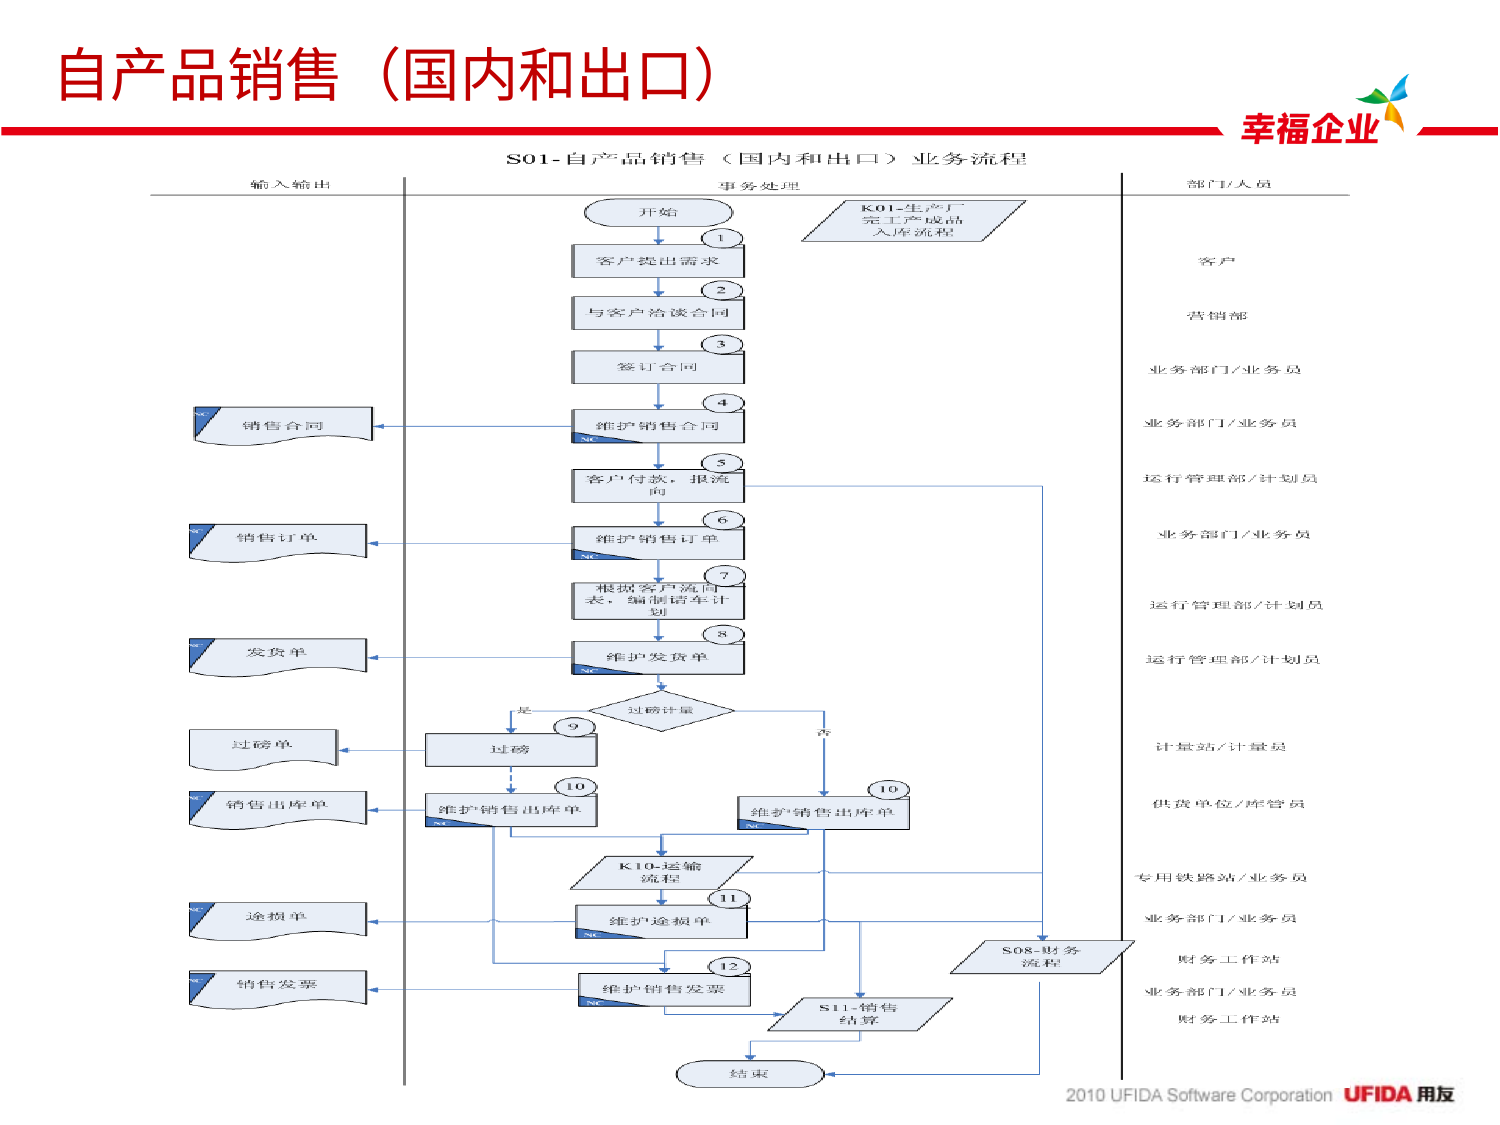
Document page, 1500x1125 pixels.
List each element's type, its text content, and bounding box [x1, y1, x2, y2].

title 自产品销售（国内和出口） [37, 24, 1263, 122]
picture [149, 62, 1500, 1125]
